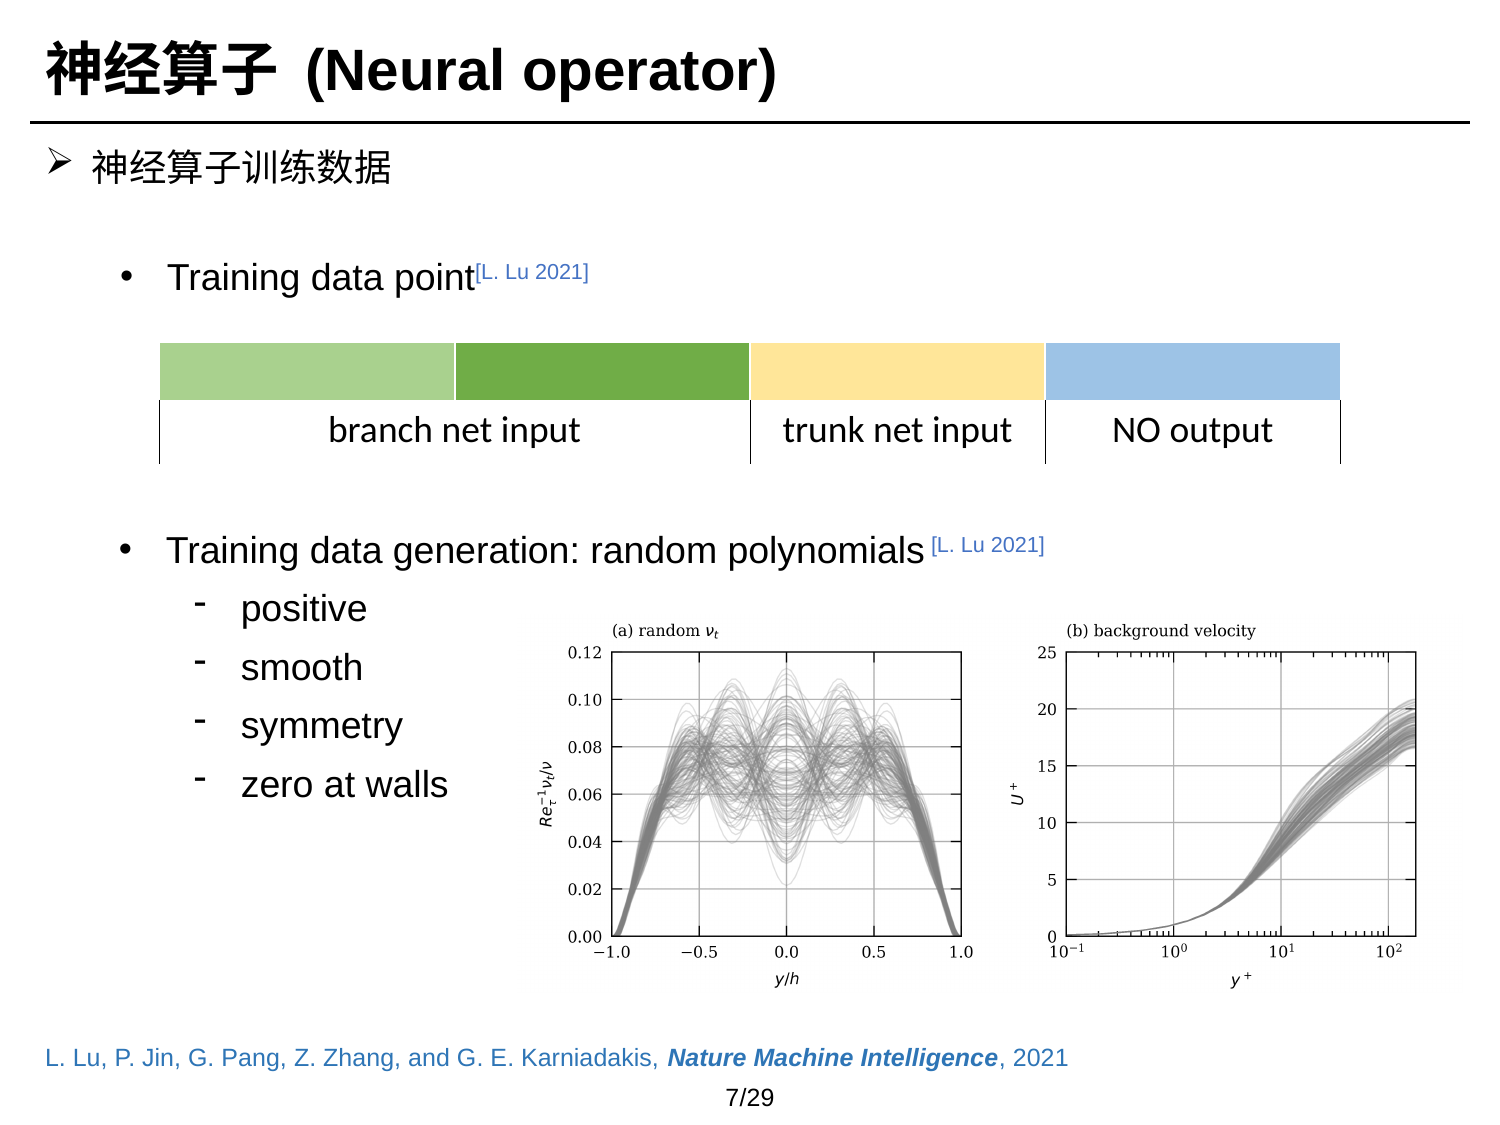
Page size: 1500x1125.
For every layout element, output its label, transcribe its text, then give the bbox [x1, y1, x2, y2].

text_box L. Lu, P. Jin, G. Pang, Z. Zhang, and G. E. Karniadakis, Nature Machine Intelligence, 2021 [30, 1033, 1469, 1079]
slide_number 7/29 [687, 1079, 813, 1114]
text_box Training data point[L. Lu 2021] [30, 232, 1469, 306]
picture [517, 614, 1463, 993]
text_box 神经算子训练数据 [30, 122, 1470, 197]
list 神经算子 (Neural operator) [30, 10, 1469, 122]
text_box Training data generation: random polynomials [L. Lu 2021] positive smooth symmetry zero at walls [29, 504, 1468, 812]
